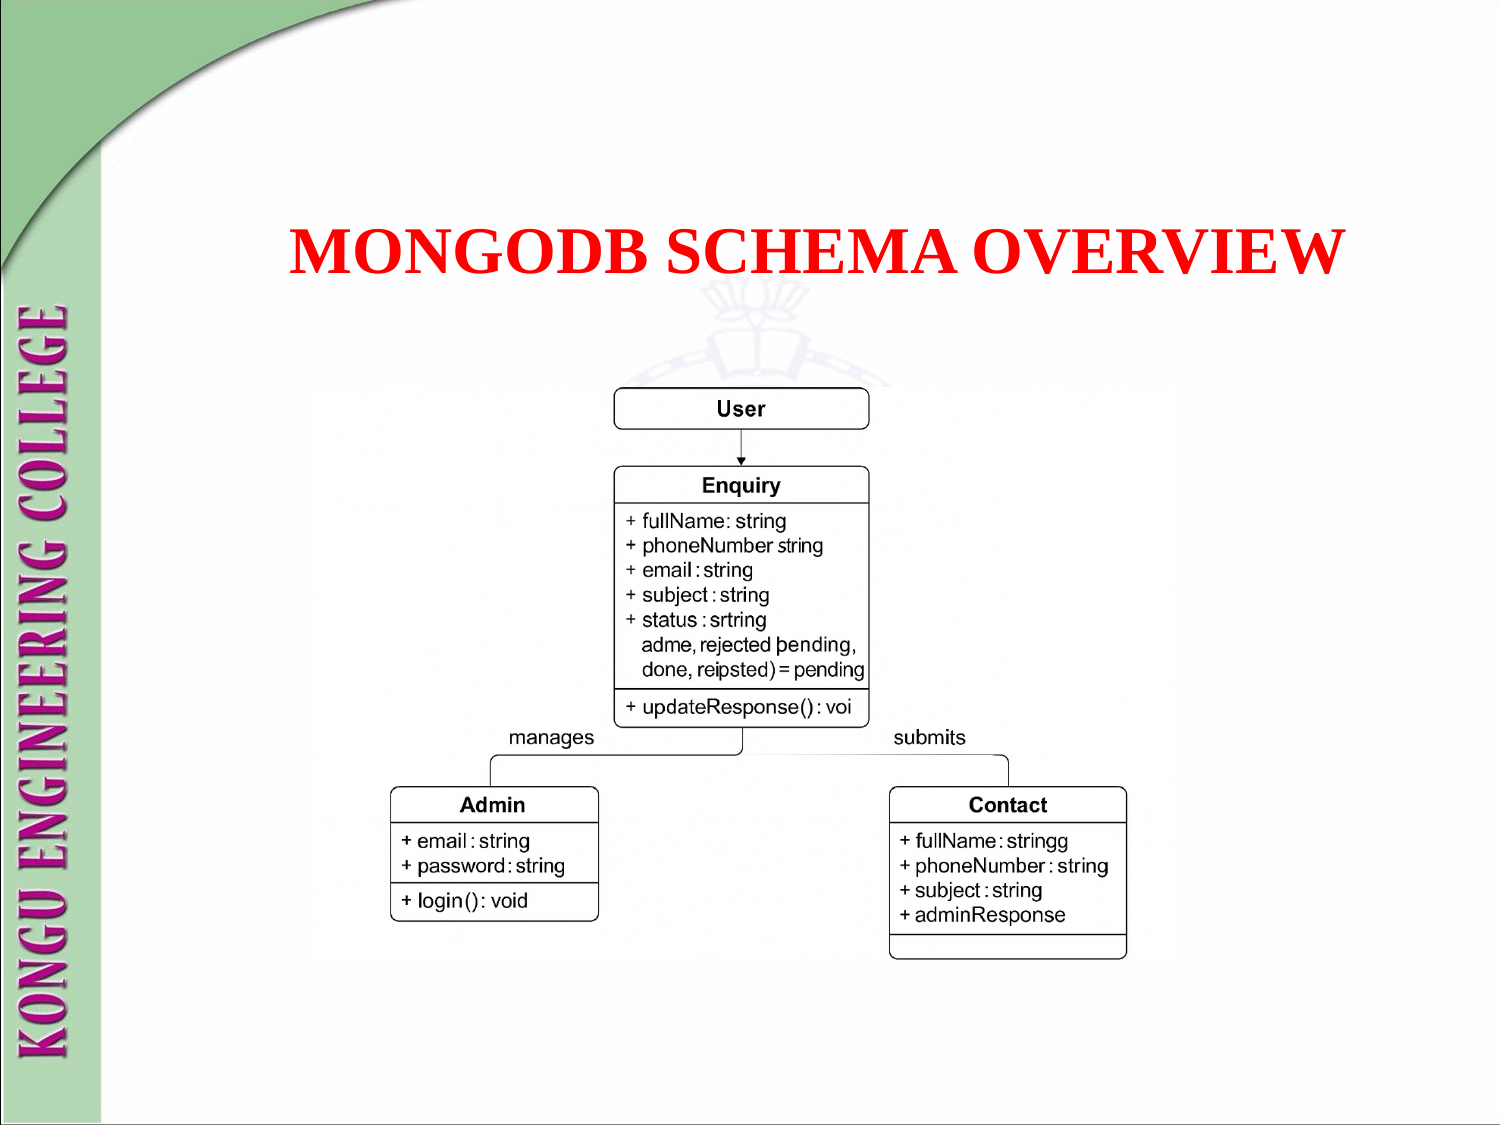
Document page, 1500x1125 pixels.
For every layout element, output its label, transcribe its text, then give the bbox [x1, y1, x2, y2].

text_box MONGODB SCHEMA OVERVIEW [87, 199, 1400, 295]
picture [0, 0, 1500, 1125]
